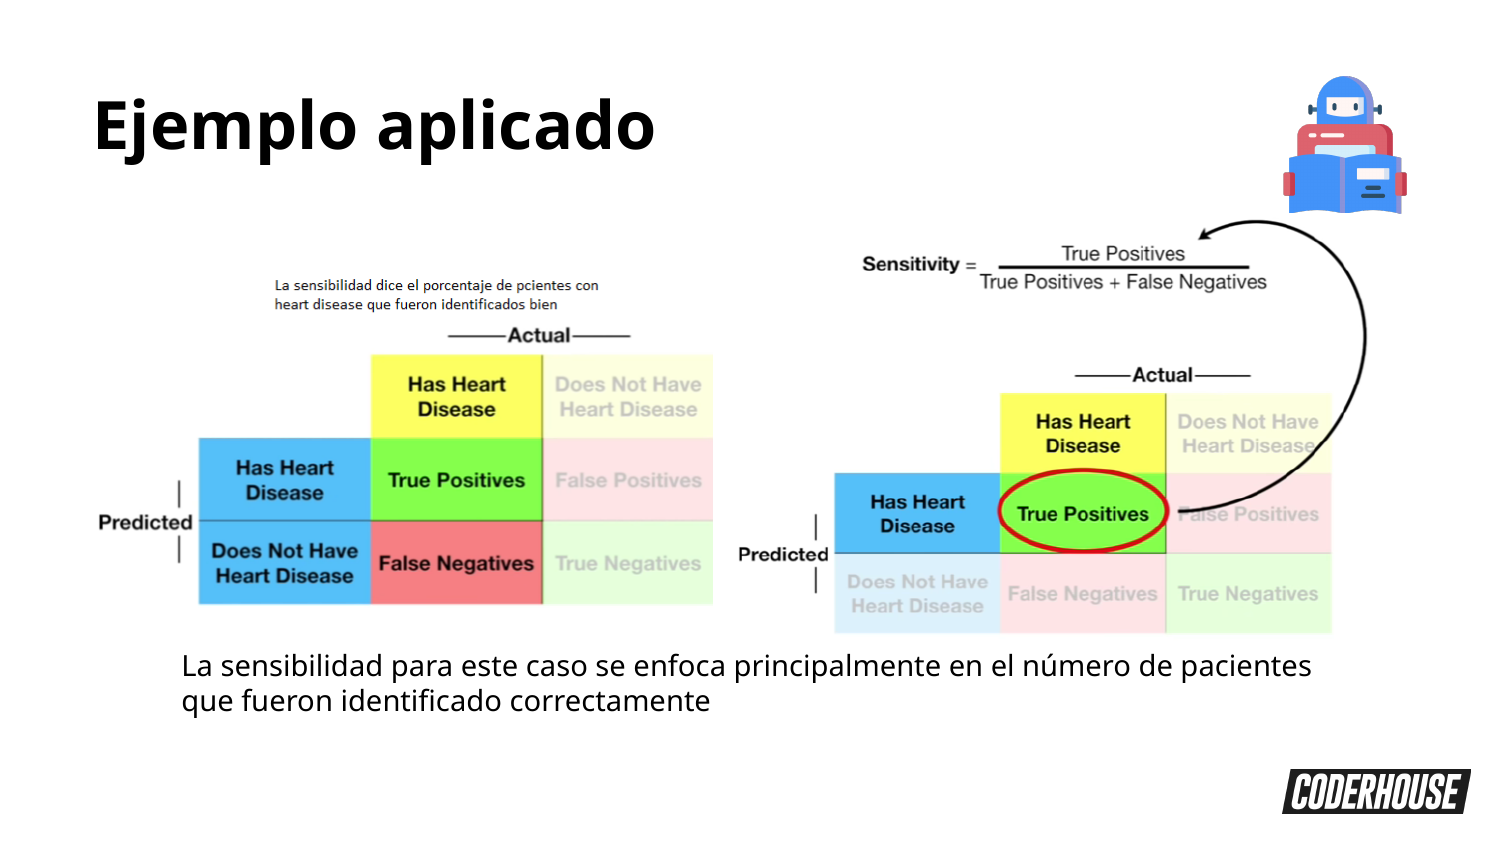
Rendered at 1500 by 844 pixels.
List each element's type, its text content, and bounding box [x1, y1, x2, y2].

text_box Ejemplo aplicado [77, 76, 1275, 179]
picture [85, 76, 1414, 641]
picture [1281, 769, 1471, 814]
text_box La sensibilidad para este caso se enfoca principalmente en el número de pacientes que fueron identificado correctamente [166, 632, 1346, 733]
